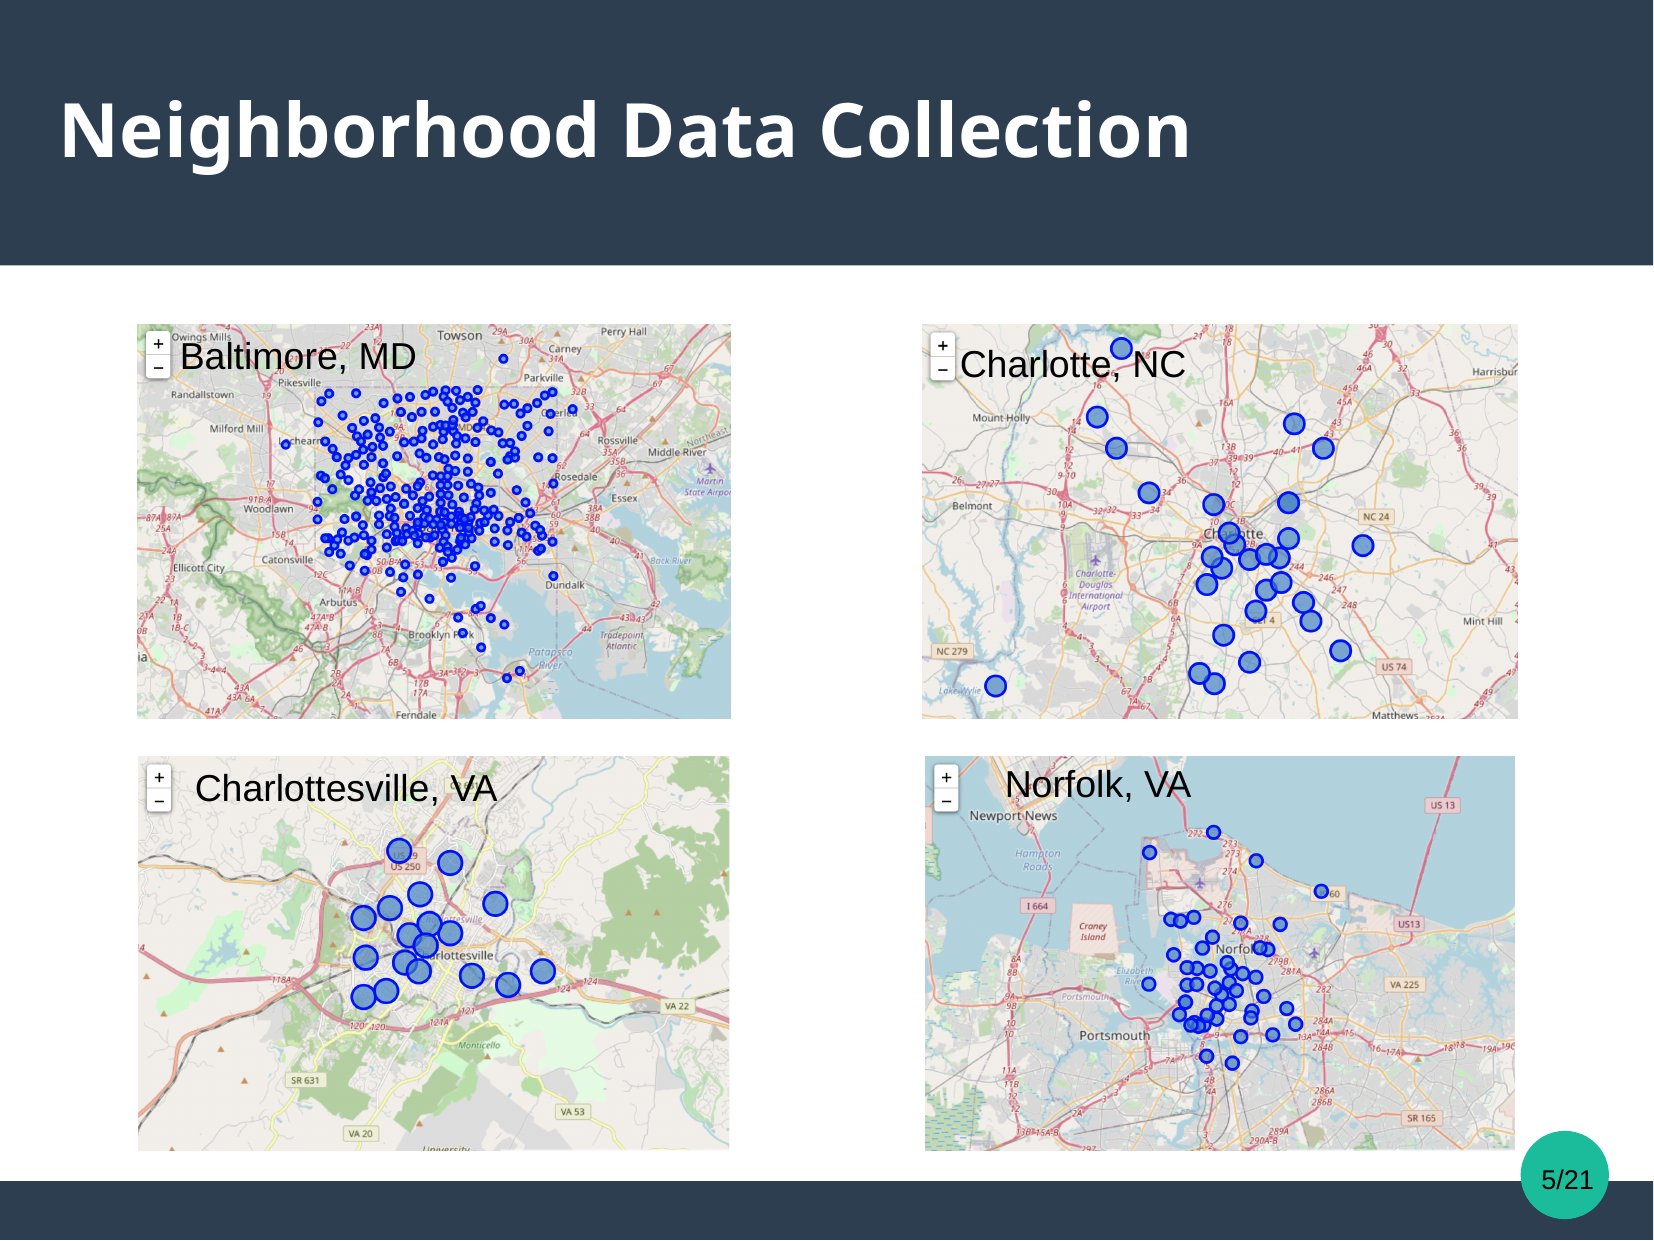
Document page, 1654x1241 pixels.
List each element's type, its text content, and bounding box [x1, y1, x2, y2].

picture [135, 324, 731, 720]
text_box Neighborhood Data Collection [58, 49, 1595, 207]
picture [922, 324, 1518, 720]
text_box 5/21 [1514, 1155, 1620, 1200]
picture [137, 756, 730, 1151]
picture [925, 756, 1515, 1151]
